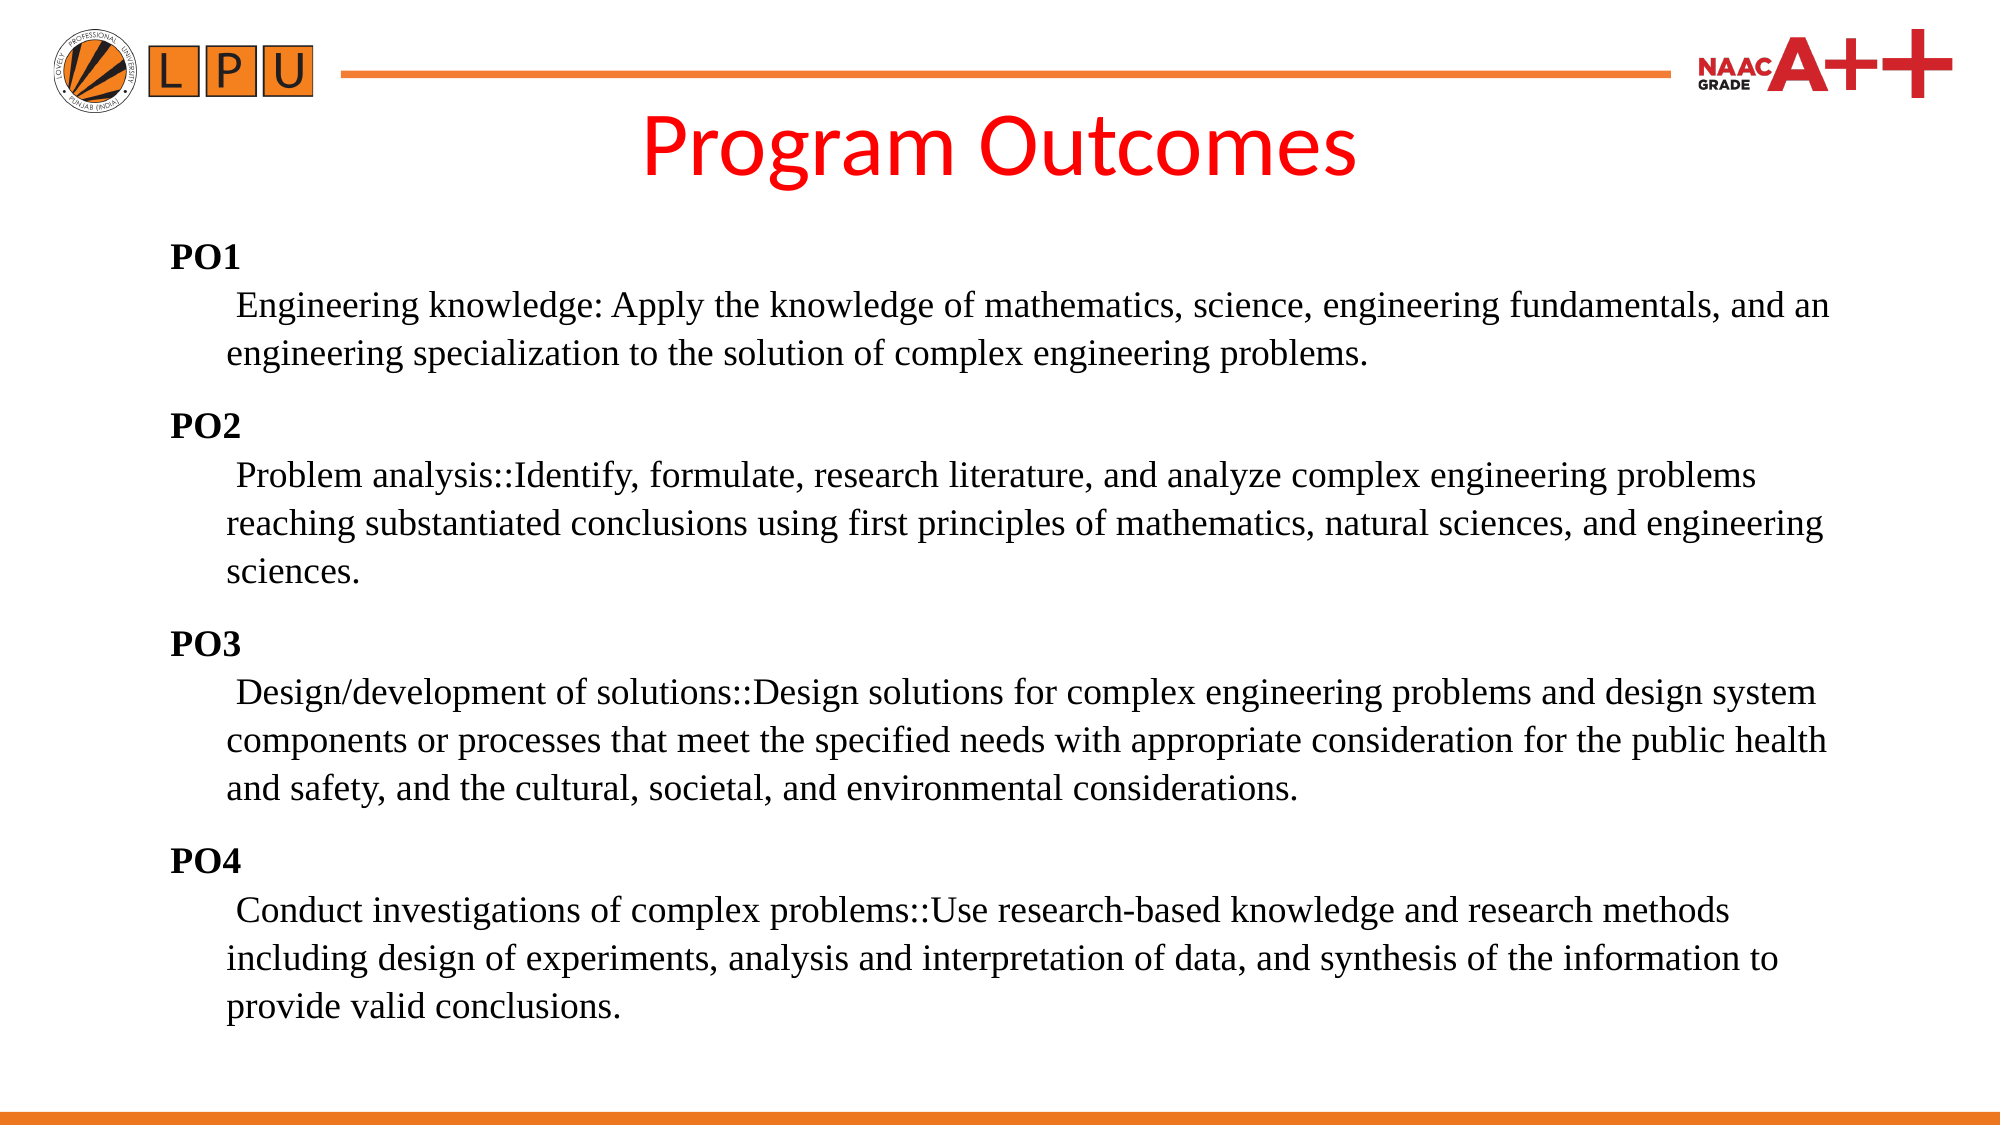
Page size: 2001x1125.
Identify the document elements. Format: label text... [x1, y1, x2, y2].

text_box Program Outcomes [324, 45, 1675, 221]
text_box PO1 Engineering knowledge: Apply the knowledge of mathematics, science, engineering fundamentals, and an engineering specialization to the solution of complex engineering problems. PO2 Problem analysis::Identify, formulate, research literature, and analyze complex engineering problems reaching substantiated conclusions using first principles of mathematics, natural sciences, and engineering sciences. PO3 Design/development of solutions::Design solutions for complex engineering problems and design system components or processes that meet the specified needs with appropriate consideration for the public health and safety, and the cultural, societal, and environmental considerations. PO4 Conduct investigations of complex problems::Use research-based knowledge and research methods including design of experiments, analysis and interpretation of data, and synthesis of the information to provide valid conclusions. [155, 221, 1867, 1010]
